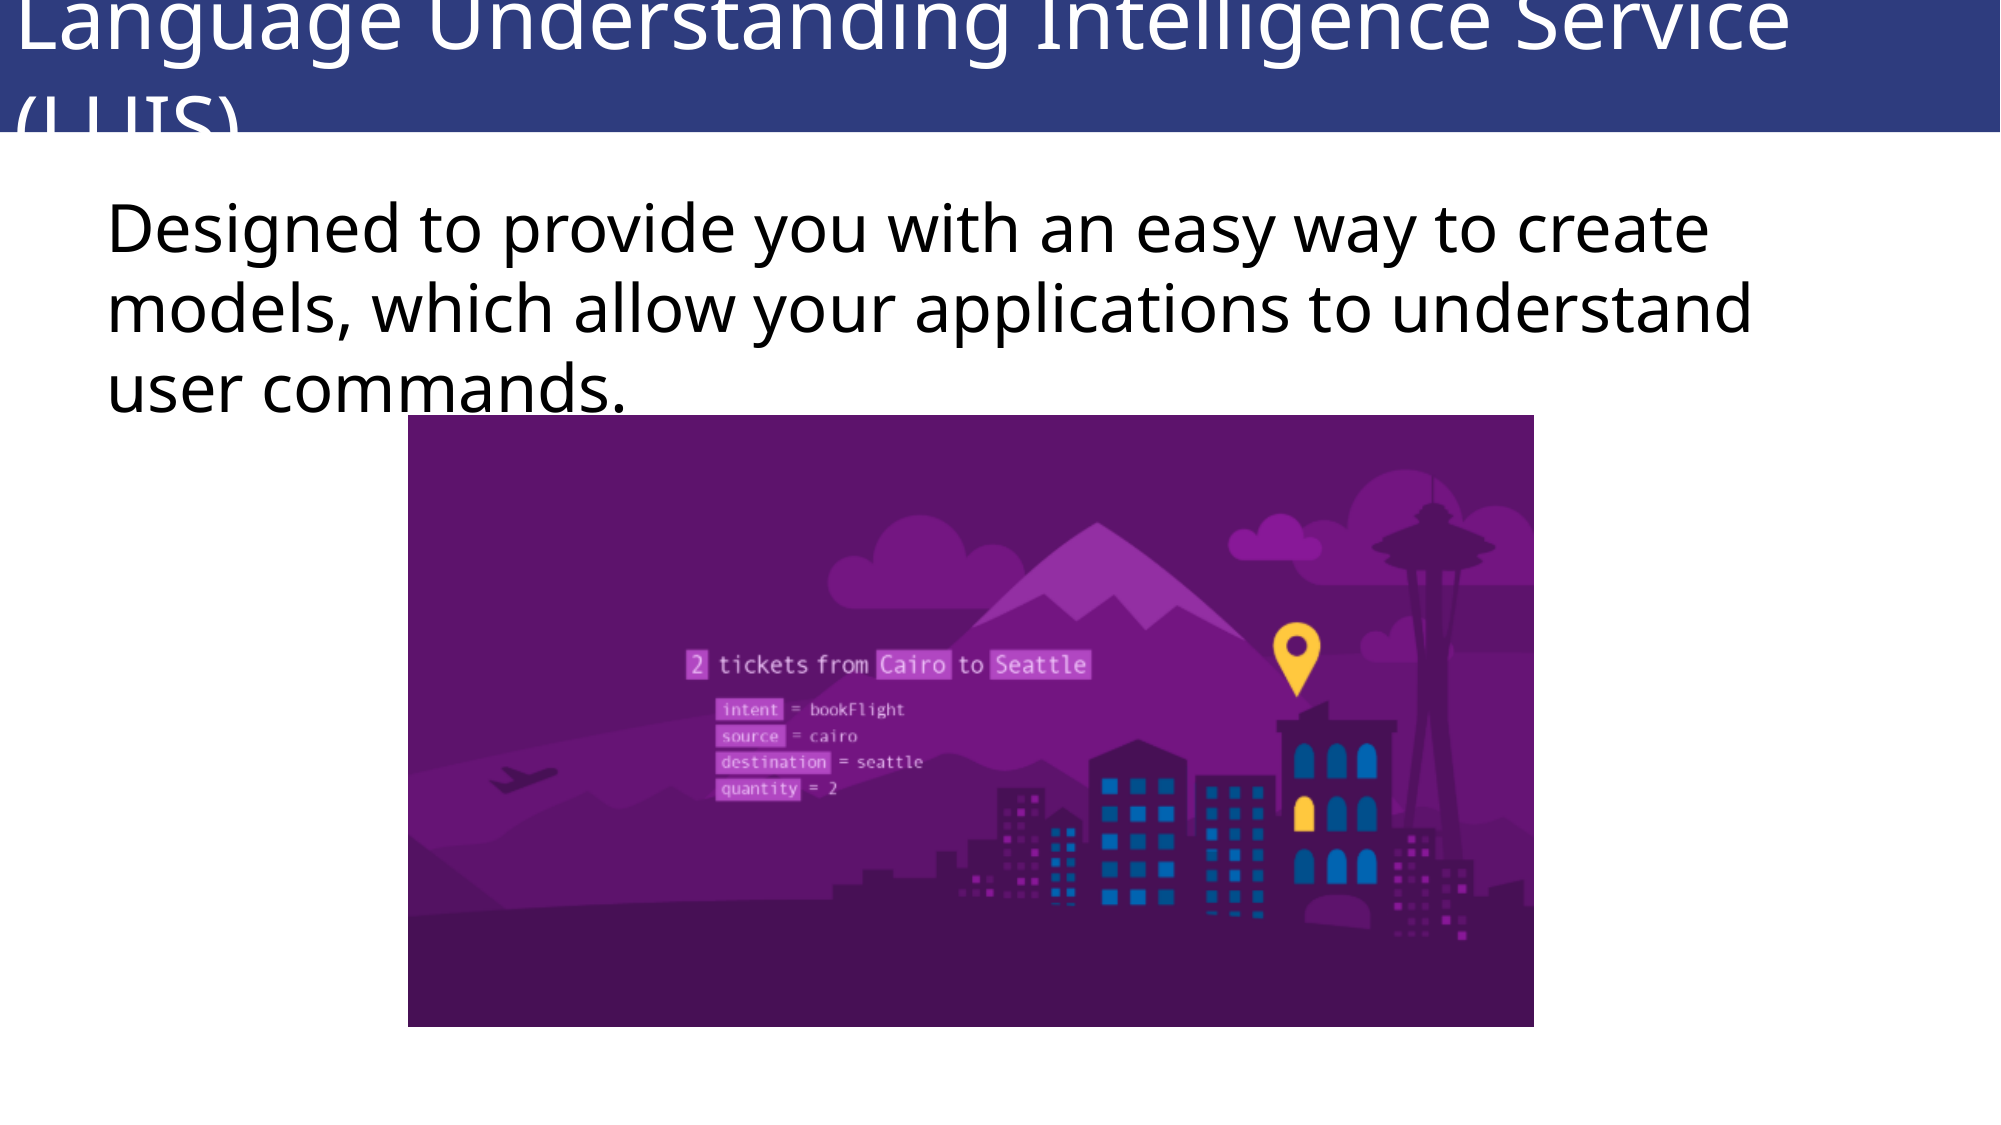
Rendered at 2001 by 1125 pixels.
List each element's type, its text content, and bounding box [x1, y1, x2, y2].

text_box Language Understanding Intelligence Service (LUIS) [0, 0, 2000, 133]
text_box Designed to provide you with an easy way to create models, which allow your applications to understand user commands. [91, 178, 1925, 433]
picture [408, 415, 1534, 1027]
